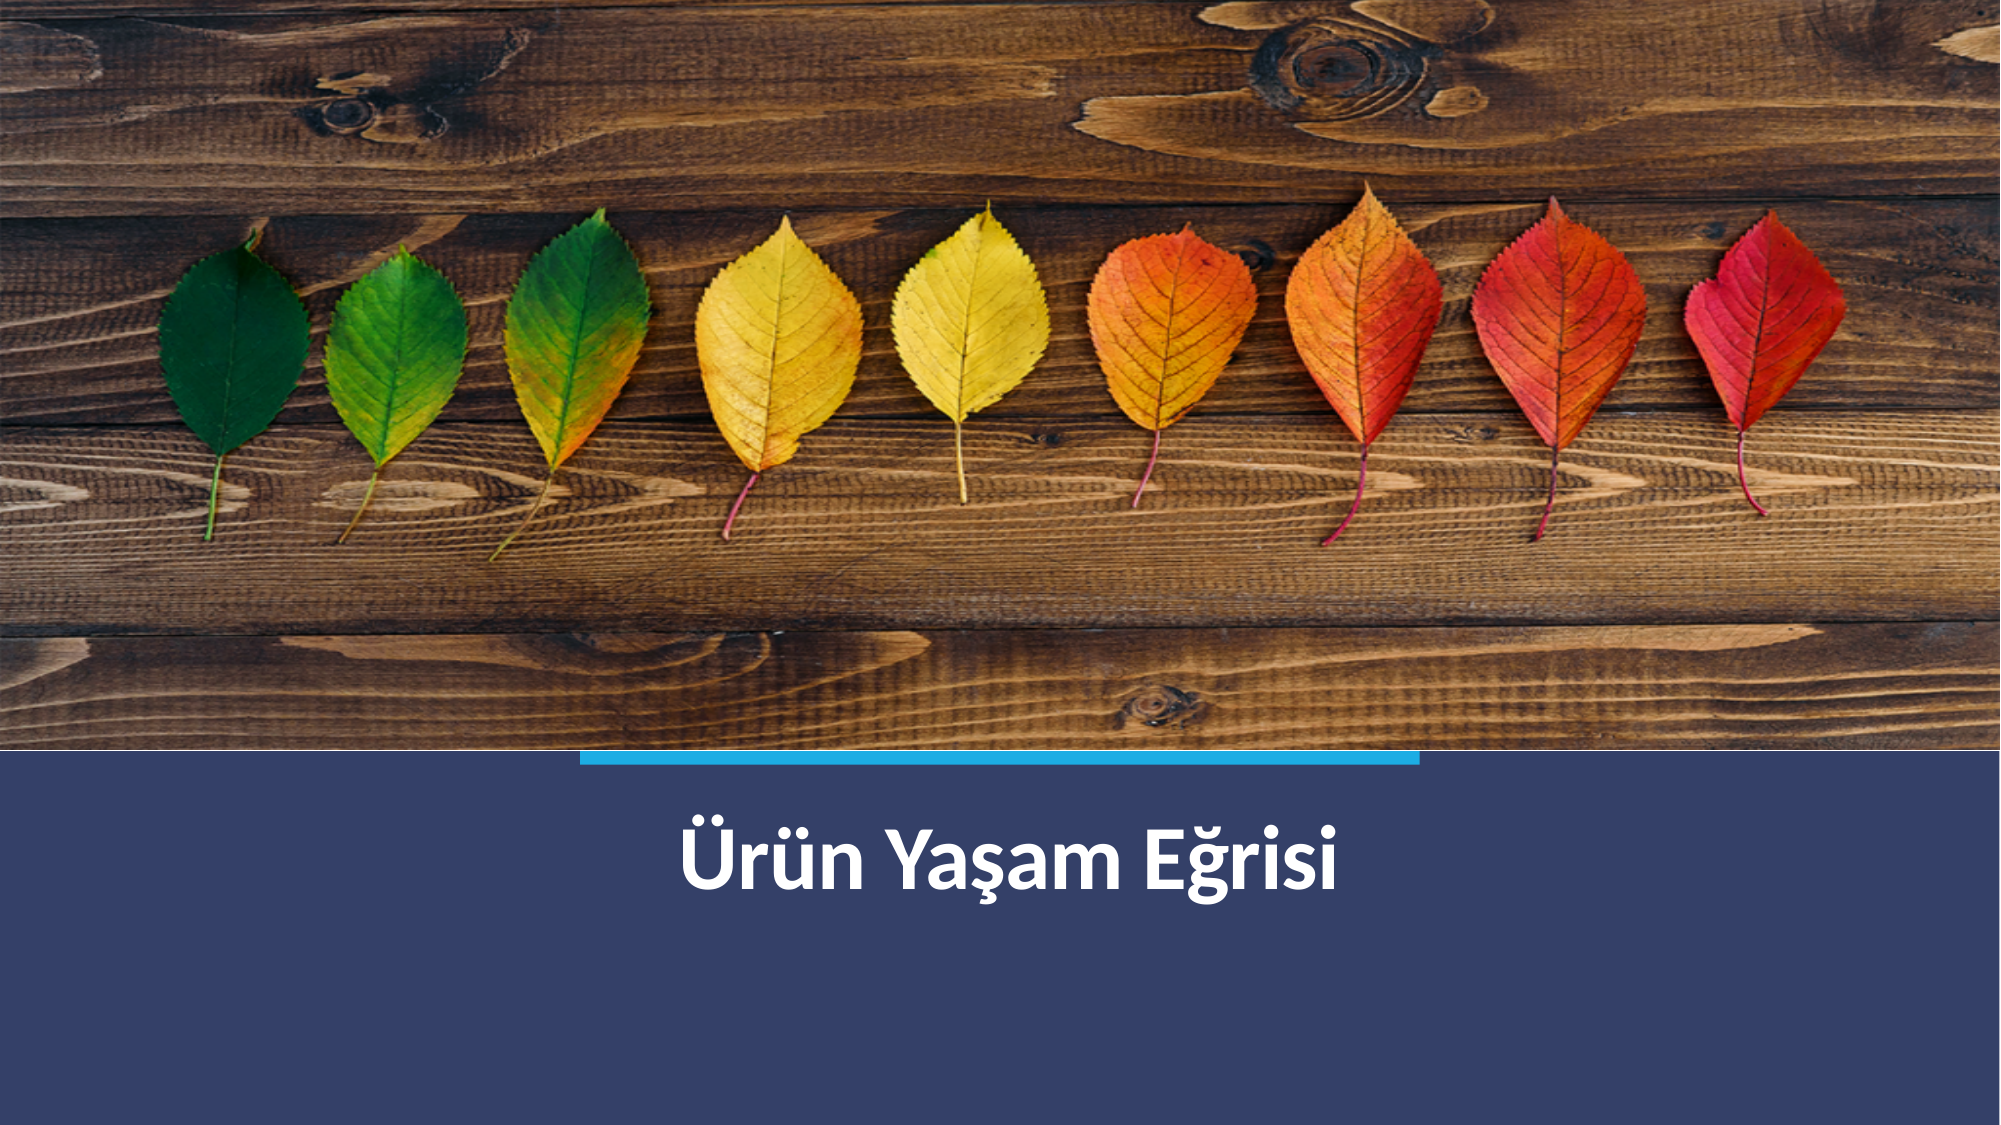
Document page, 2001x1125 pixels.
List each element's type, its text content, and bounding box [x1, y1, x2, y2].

picture [0, 0, 2000, 752]
title Ürün Yaşam Eğrisi [180, 787, 1839, 910]
